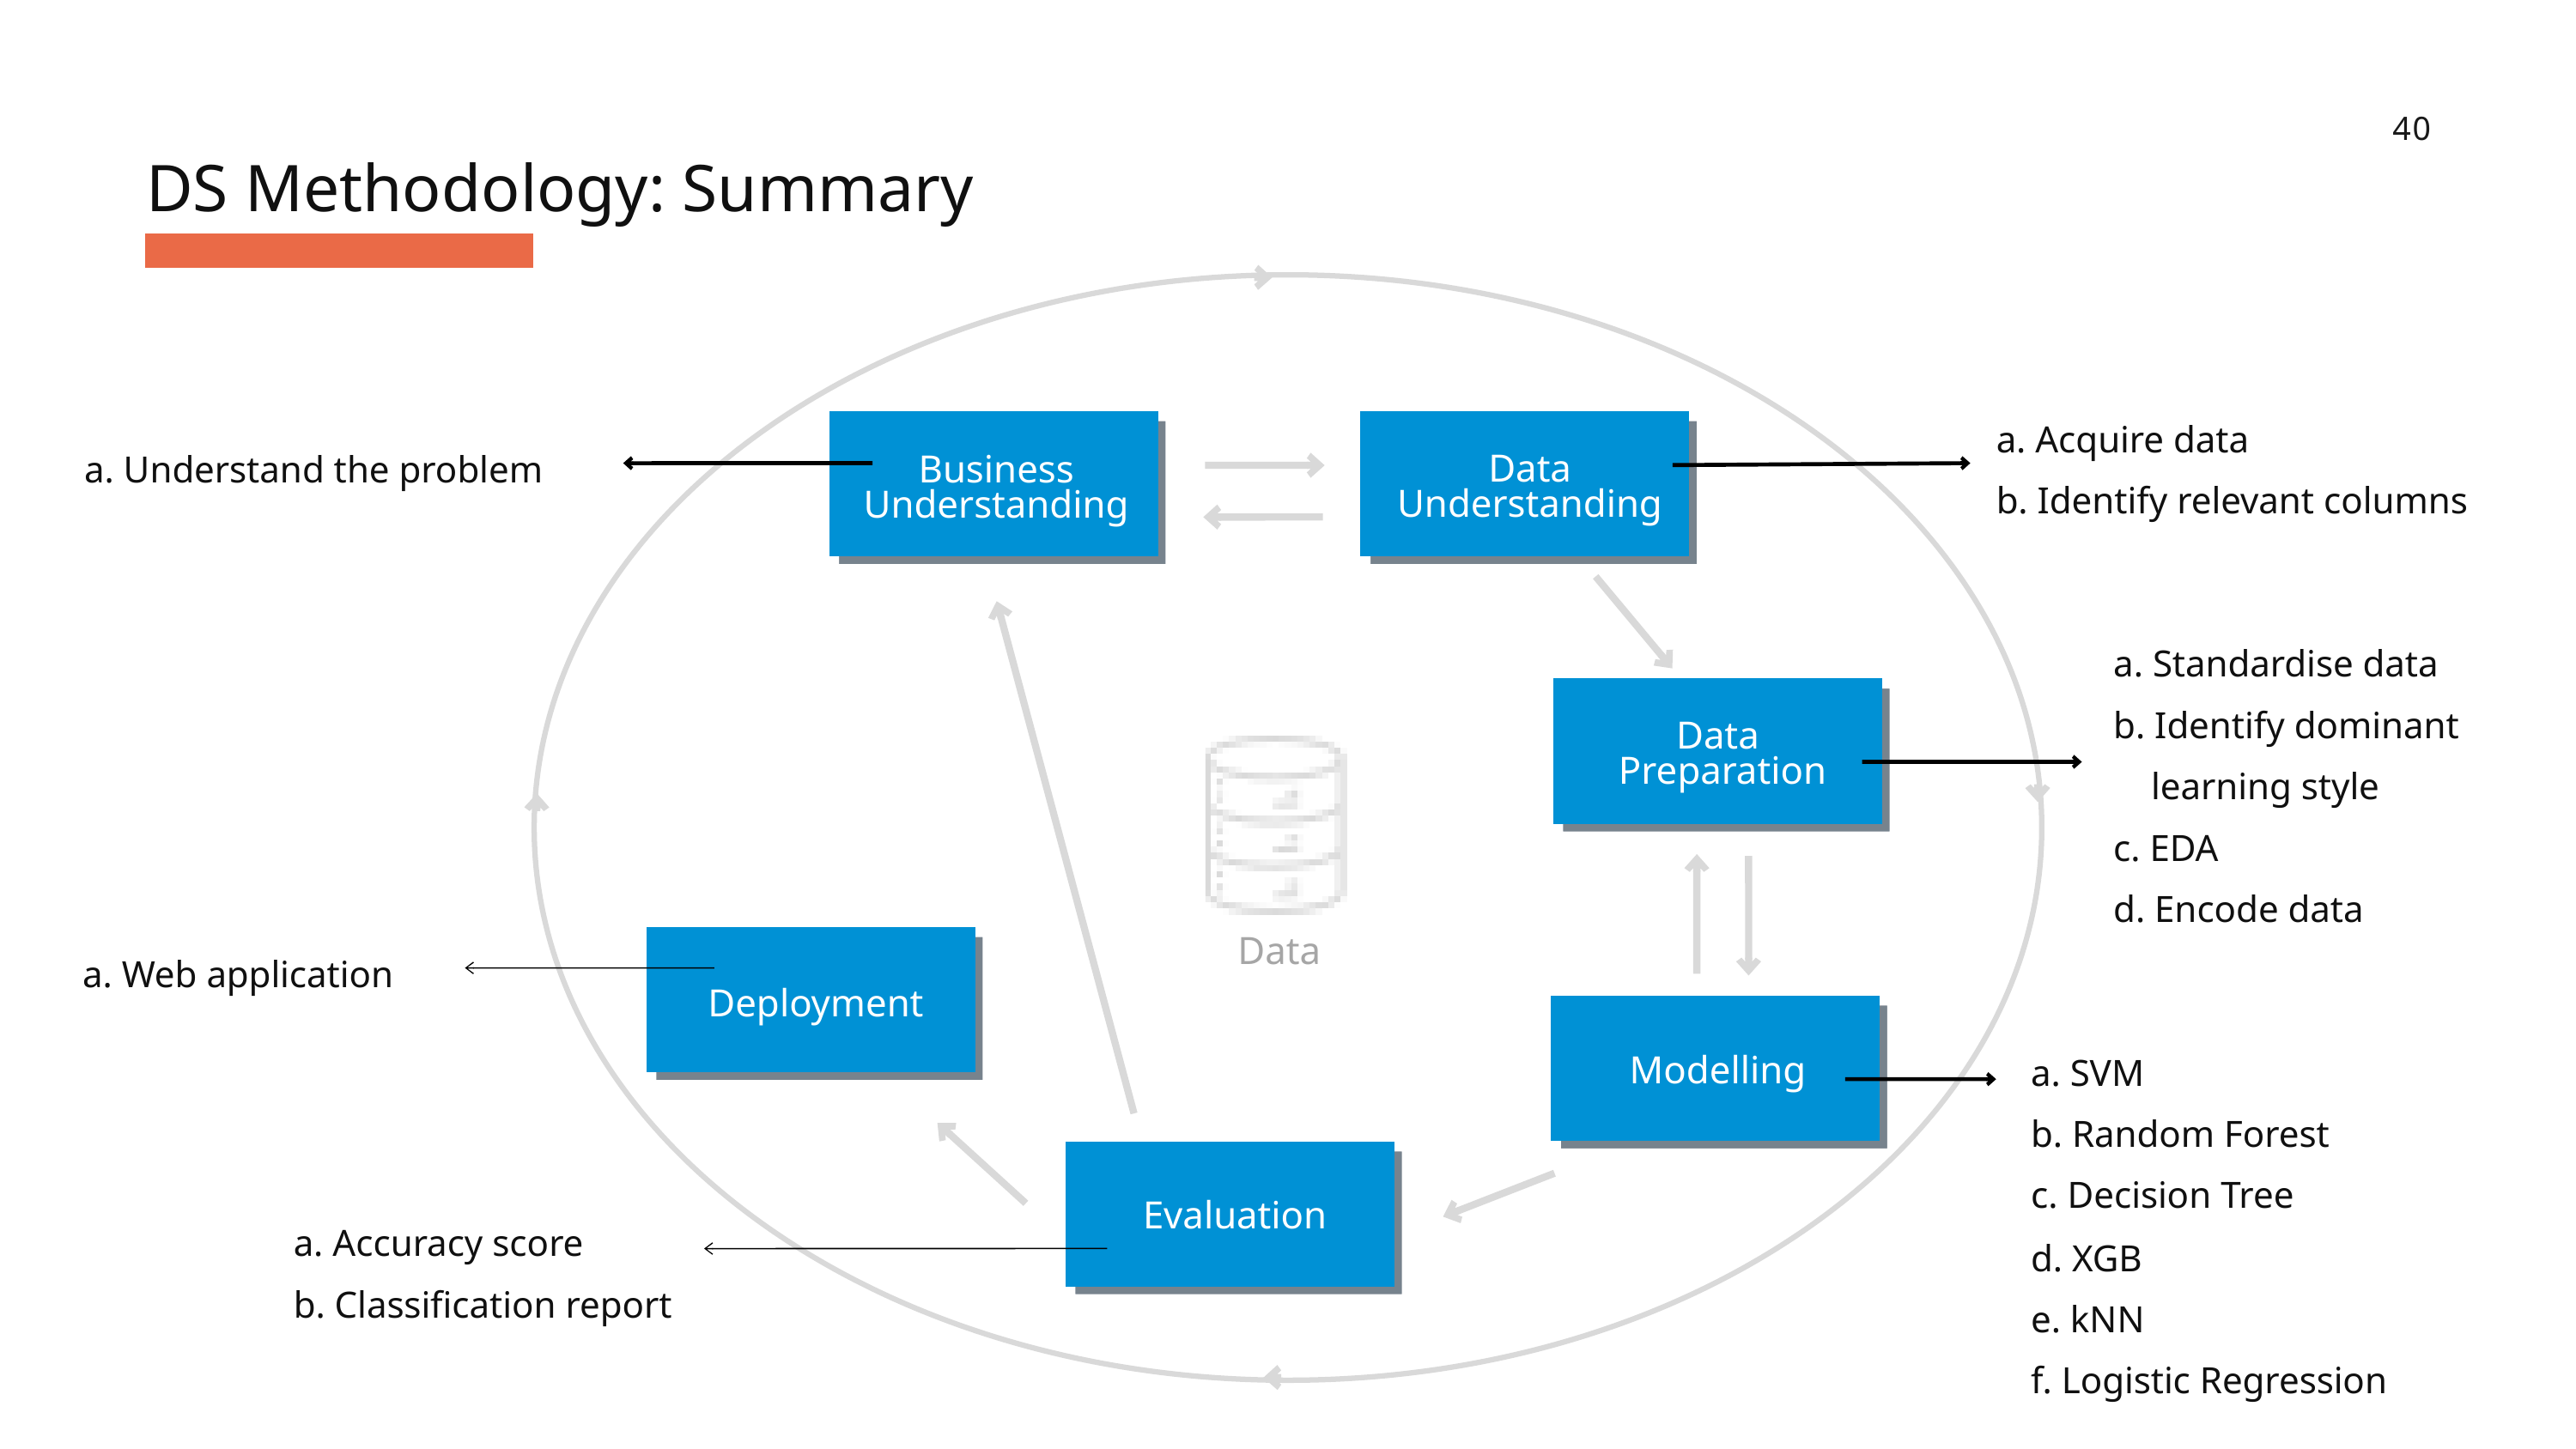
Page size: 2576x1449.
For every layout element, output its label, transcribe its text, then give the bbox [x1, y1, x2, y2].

text_box a. Web application [82, 933, 528, 995]
text_box a. Standardise data b. Identify dominant learning style c. EDA d. Encode data [2113, 622, 2530, 931]
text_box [144, 233, 534, 269]
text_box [533, 274, 2043, 1381]
text_box a. Accuracy score b. Classification report [293, 1202, 528, 1325]
text_box 40 [2377, 101, 2432, 147]
text_box a. Acquire data b. Identify relevant columns [2045, 398, 2530, 522]
text_box a. Understand the problem [84, 428, 528, 490]
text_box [2030, 1041, 2476, 1391]
text_box DS Methodology: Summary [146, 134, 1761, 225]
